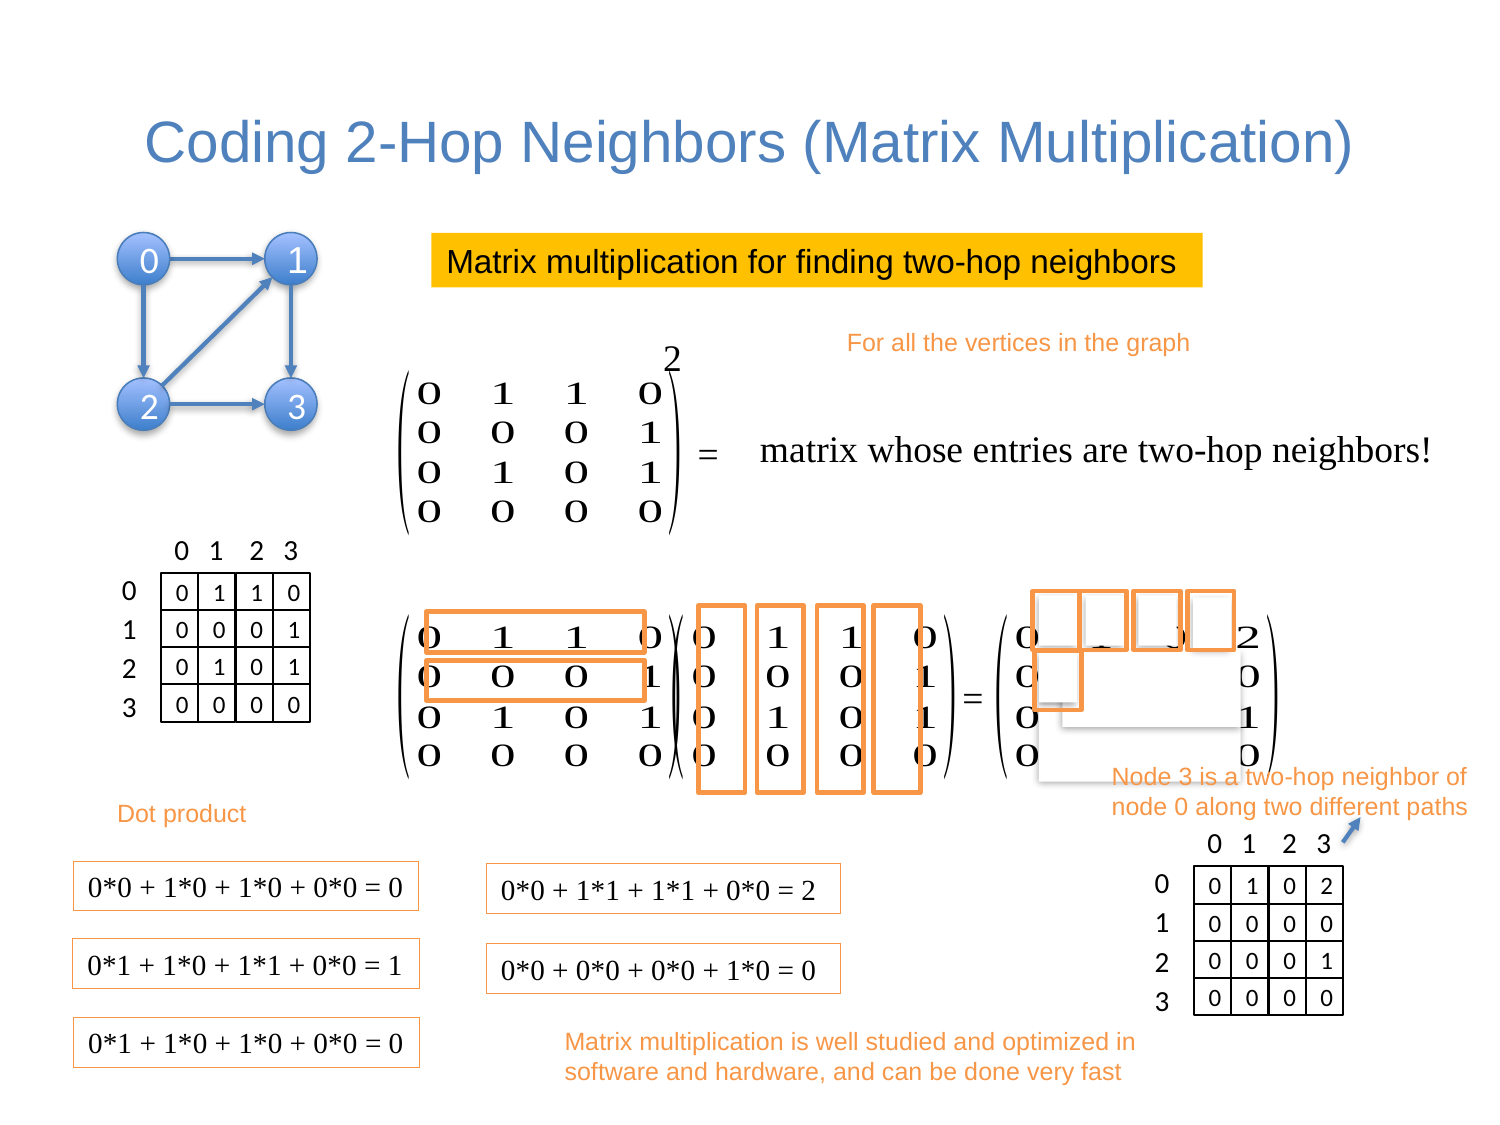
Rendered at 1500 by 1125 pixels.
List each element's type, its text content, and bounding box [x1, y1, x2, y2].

text_box 0*1 + 1*0 + 1*0 + 0*0 = 0 [73, 1017, 420, 1068]
text_box Node 3 is a two-hop neighbor of node 0 along two different paths [1096, 752, 1489, 828]
text_box 0 [1229, 976, 1266, 1017]
text_box 0*0 + 0*0 + 0*0 + 1*0 = 0 [486, 943, 841, 994]
text_box 0*0 + 1*0 + 1*0 + 0*0 = 0 [73, 861, 419, 911]
text_box 0 [1266, 939, 1304, 976]
text_box [425, 658, 647, 703]
text_box 0 [1304, 902, 1345, 939]
text_box [815, 603, 866, 795]
text_box 1 [1304, 939, 1345, 977]
text_box 0 [1192, 902, 1229, 939]
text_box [161, 276, 273, 386]
text_box 0 [1266, 902, 1304, 939]
text_box matrix whose entries are two-hop neighbors! [745, 417, 1449, 478]
text_box 3 [264, 377, 318, 432]
text_box 2 [648, 326, 697, 387]
text_box [1078, 589, 1129, 652]
text_box [424, 610, 646, 654]
text_box 0*0 + 1*1 + 1*1 + 0*0 = 2 [486, 863, 841, 914]
text_box [872, 603, 922, 795]
text_box 0 [1192, 939, 1229, 976]
text_box 2 [116, 377, 171, 432]
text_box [1342, 816, 1361, 843]
text_box [1062, 649, 1241, 728]
text_box 0 [1192, 867, 1229, 902]
text_box = [953, 666, 997, 727]
text_box Matrix multiplication for finding two-hop neighbors [431, 232, 1203, 288]
text_box 0 [1192, 976, 1229, 1017]
text_box [1132, 589, 1183, 652]
text_box [1185, 589, 1236, 652]
text_box 1 [1229, 867, 1266, 902]
text_box [1032, 649, 1084, 712]
text_box [755, 603, 806, 795]
text_box Dot product [102, 789, 483, 835]
text_box [697, 603, 747, 795]
text_box 0 [116, 231, 171, 286]
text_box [106, 523, 328, 733]
text_box 1 [264, 231, 318, 286]
text_box 0*1 + 1*0 + 1*1 + 0*0 = 1 [72, 938, 420, 989]
text_box 2 [1304, 867, 1345, 902]
text_box Matrix multiplication is well studied and optimized in software and hardware, and can be done very fast [549, 1018, 1198, 1093]
text_box = [682, 422, 734, 482]
text_box 0 [1304, 976, 1345, 1017]
text_box 0 [1266, 867, 1304, 902]
text_box 0 [1229, 902, 1266, 939]
text_box [1038, 712, 1241, 782]
title Coding 2-Hop Neighbors (Matrix Multiplication) [75, 45, 1425, 233]
text_box = [947, 666, 952, 727]
text_box 0 1 2 3 [1192, 828, 1360, 867]
text_box [1031, 589, 1078, 652]
text_box For all the vertices in the graph [832, 319, 1213, 364]
text_box 0 [1229, 939, 1266, 976]
text_box 0 1 2 3 [1139, 857, 1191, 1018]
text_box 0 [1266, 976, 1304, 1017]
